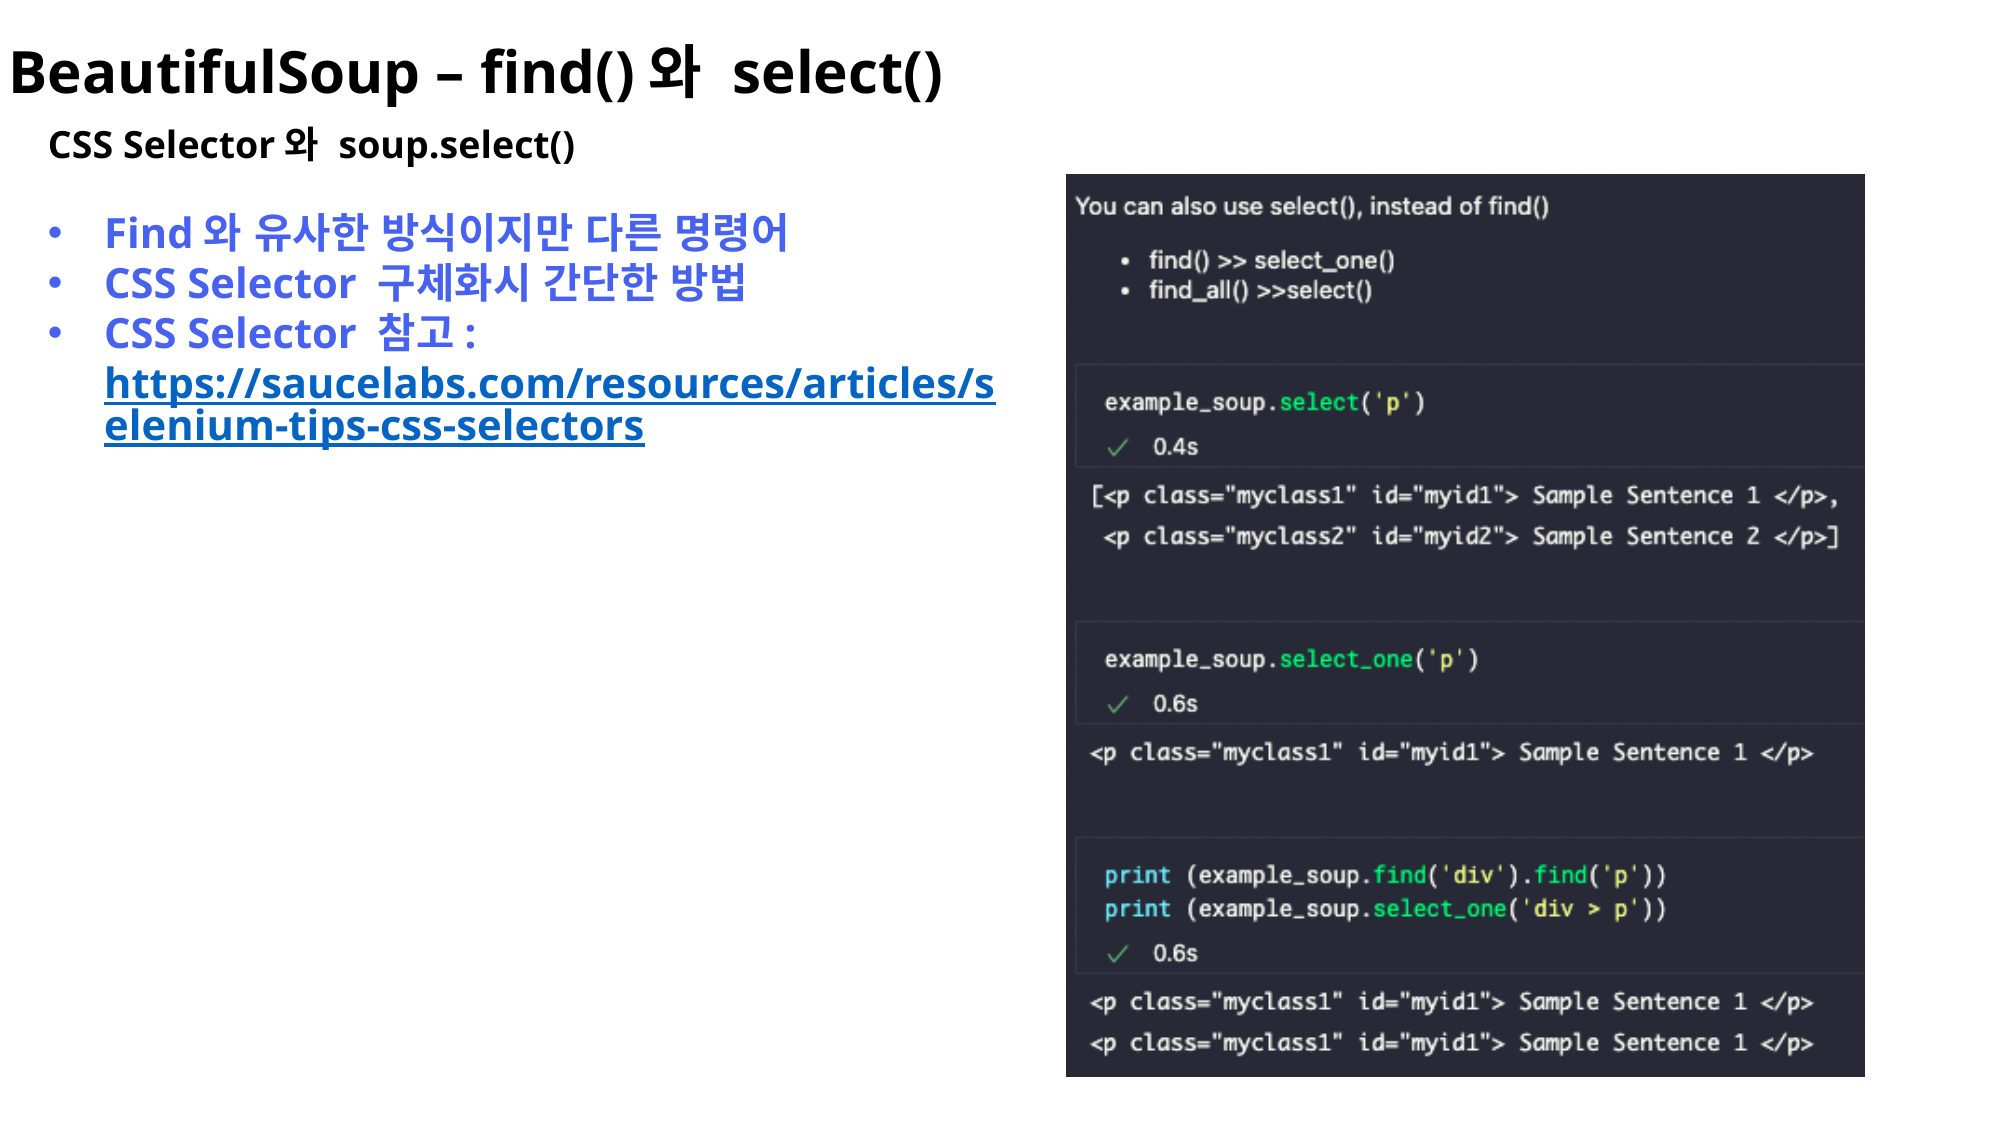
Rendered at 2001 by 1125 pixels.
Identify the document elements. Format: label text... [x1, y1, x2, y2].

text_box CSS Selector와 soup.select() [33, 113, 803, 174]
text_box BeautifulSoup – find()와 select() [0, 27, 958, 113]
picture [1066, 174, 1865, 1077]
text_box Find와 유사한 방식이지만 다른 명령어 CSS Selector 구체화시 간단한 방법 CSS Selector 참고: https://saucelabs.com/resources/articles/selenium-tips-css-selectors [33, 199, 1035, 522]
